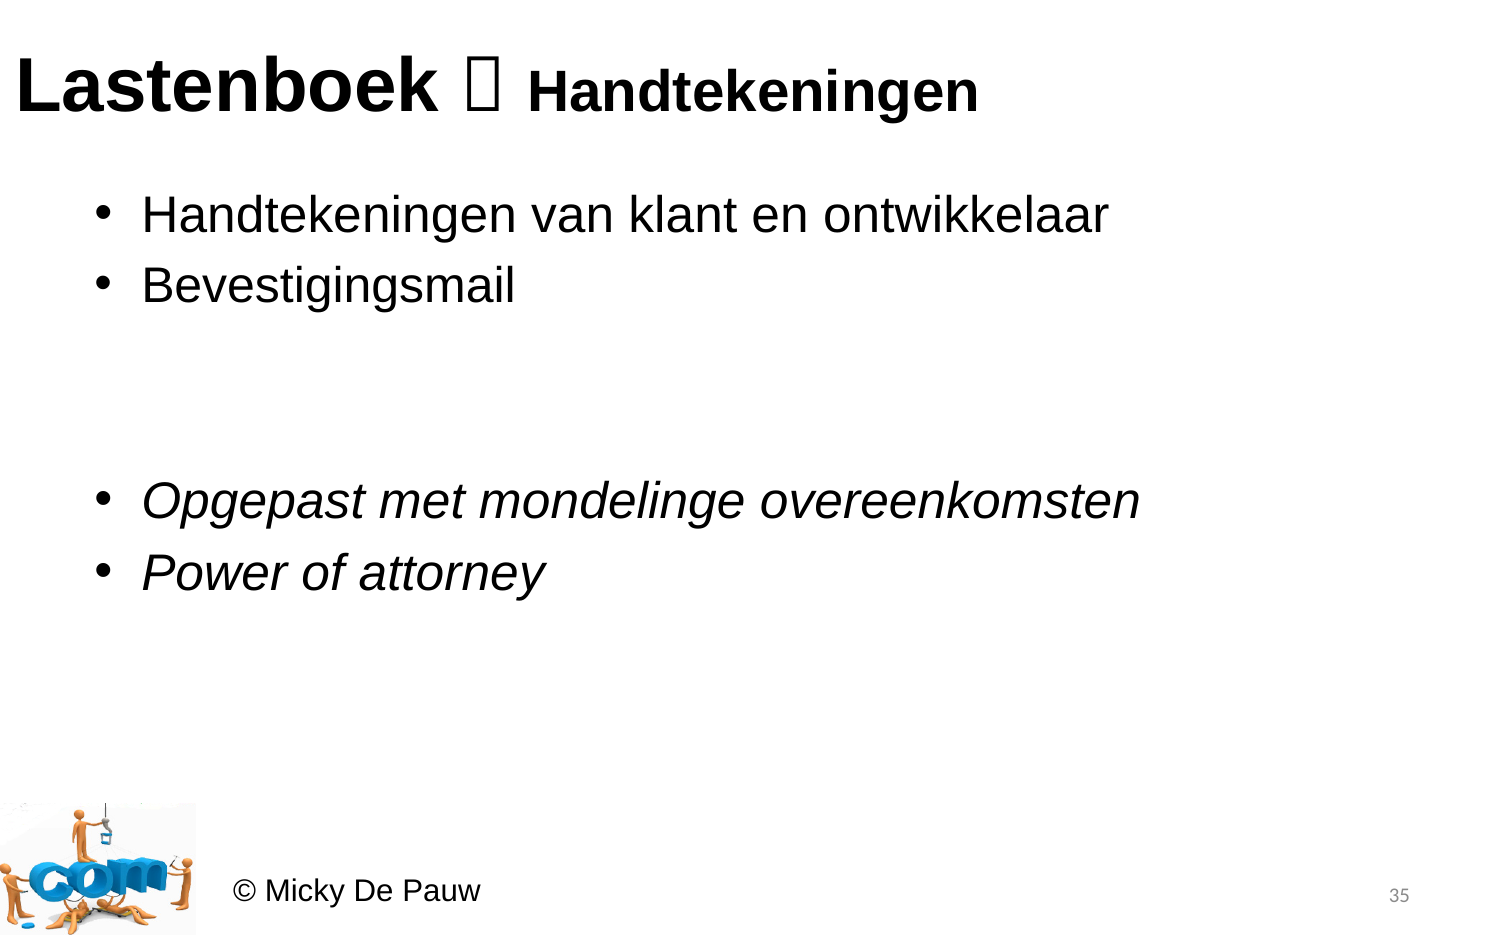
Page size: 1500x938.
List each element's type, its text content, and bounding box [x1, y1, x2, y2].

slide_number 35 [1074, 868, 1425, 919]
picture [0, 803, 196, 935]
list Handtekeningen van klant en ontwikkelaar Bevestigingsmail Opgepast met mondelinge overeenkomsten Power of attorney [79, 173, 1430, 802]
title Lastenboek  Handtekeningen [0, 2, 1349, 160]
